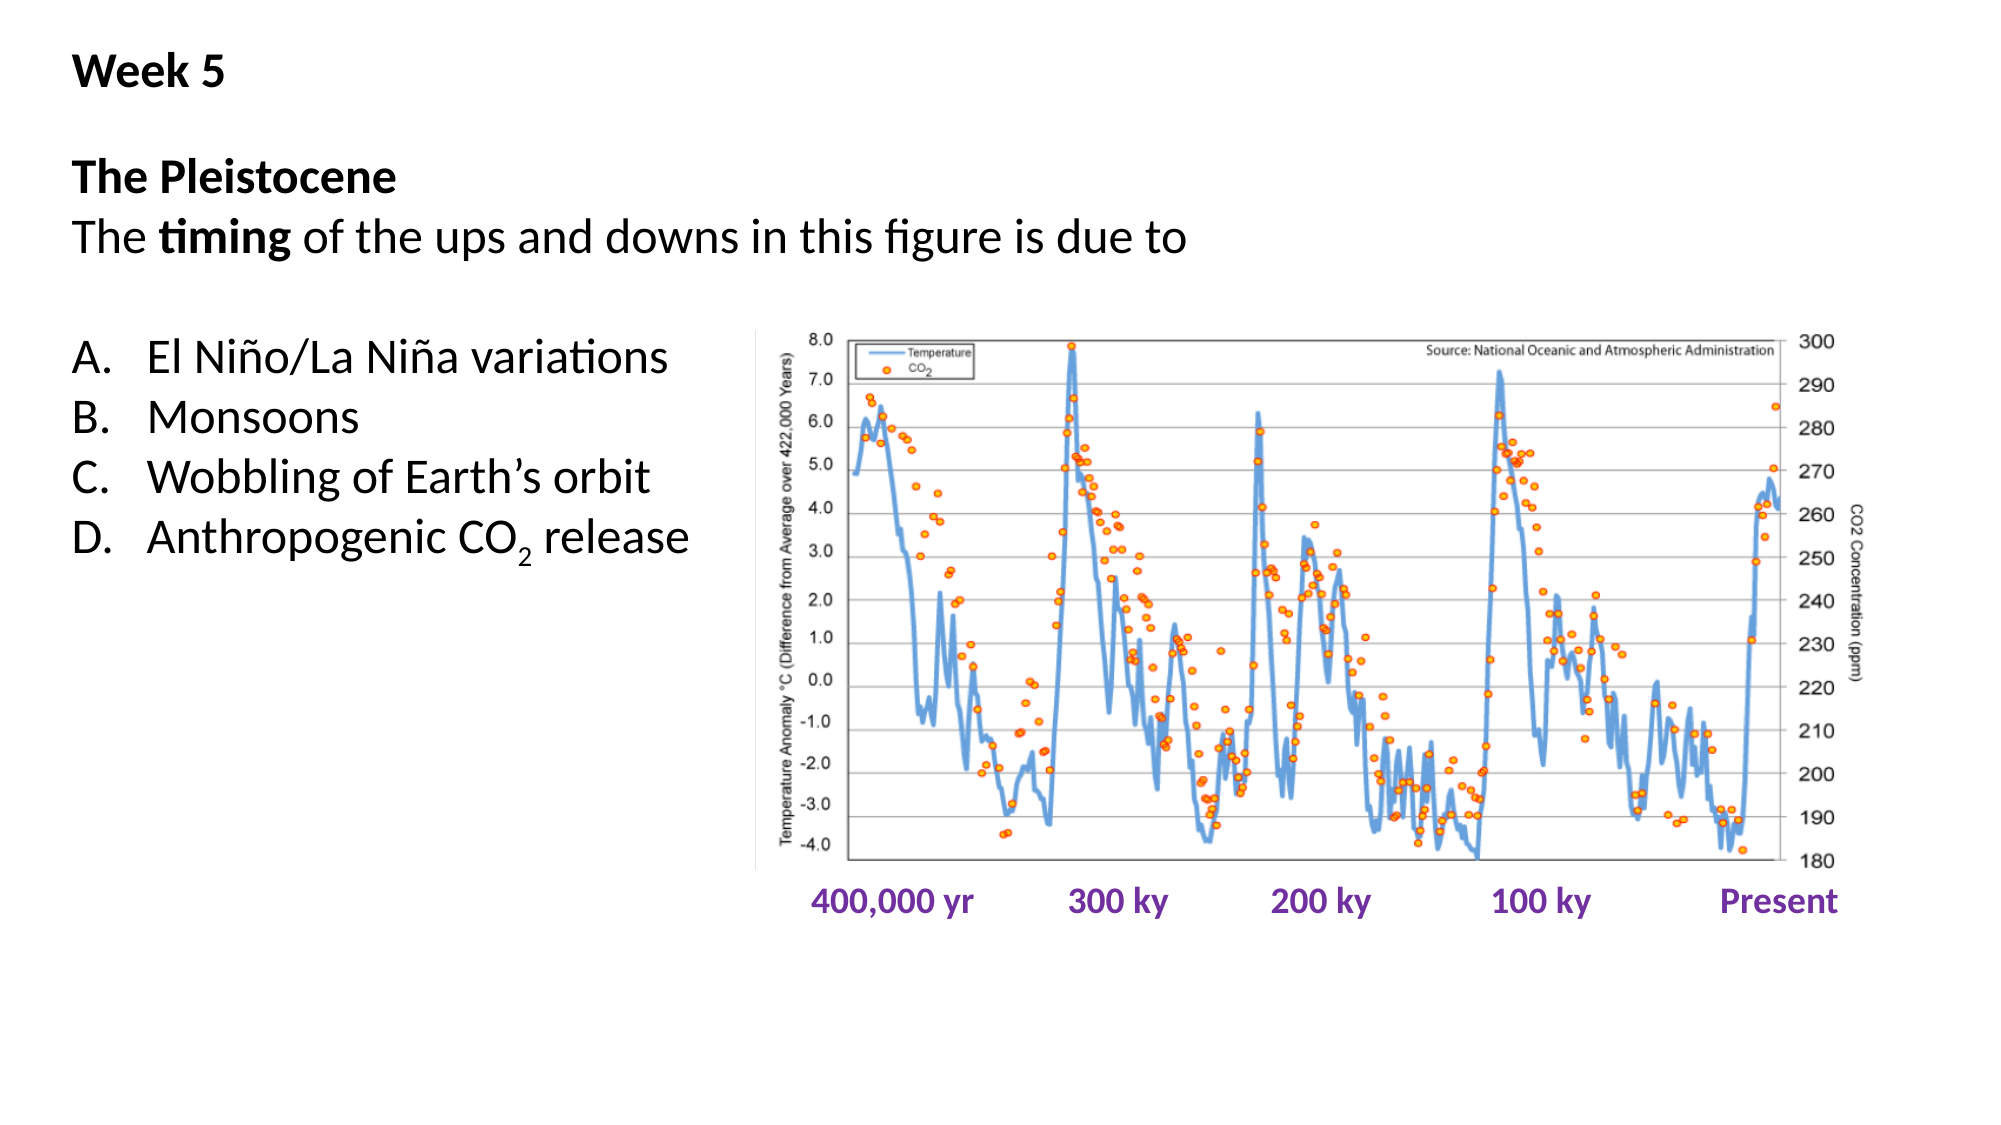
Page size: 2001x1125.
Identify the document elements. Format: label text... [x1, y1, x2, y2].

text_box Week 5 [56, 30, 905, 105]
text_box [753, 329, 1943, 930]
text_box The Pleistocene The timing of the ups and downs in this figure is due to El Niño/La Niña variations Monsoons Wobbling of Earth’s orbit Anthropogenic CO2 release [56, 136, 1790, 580]
